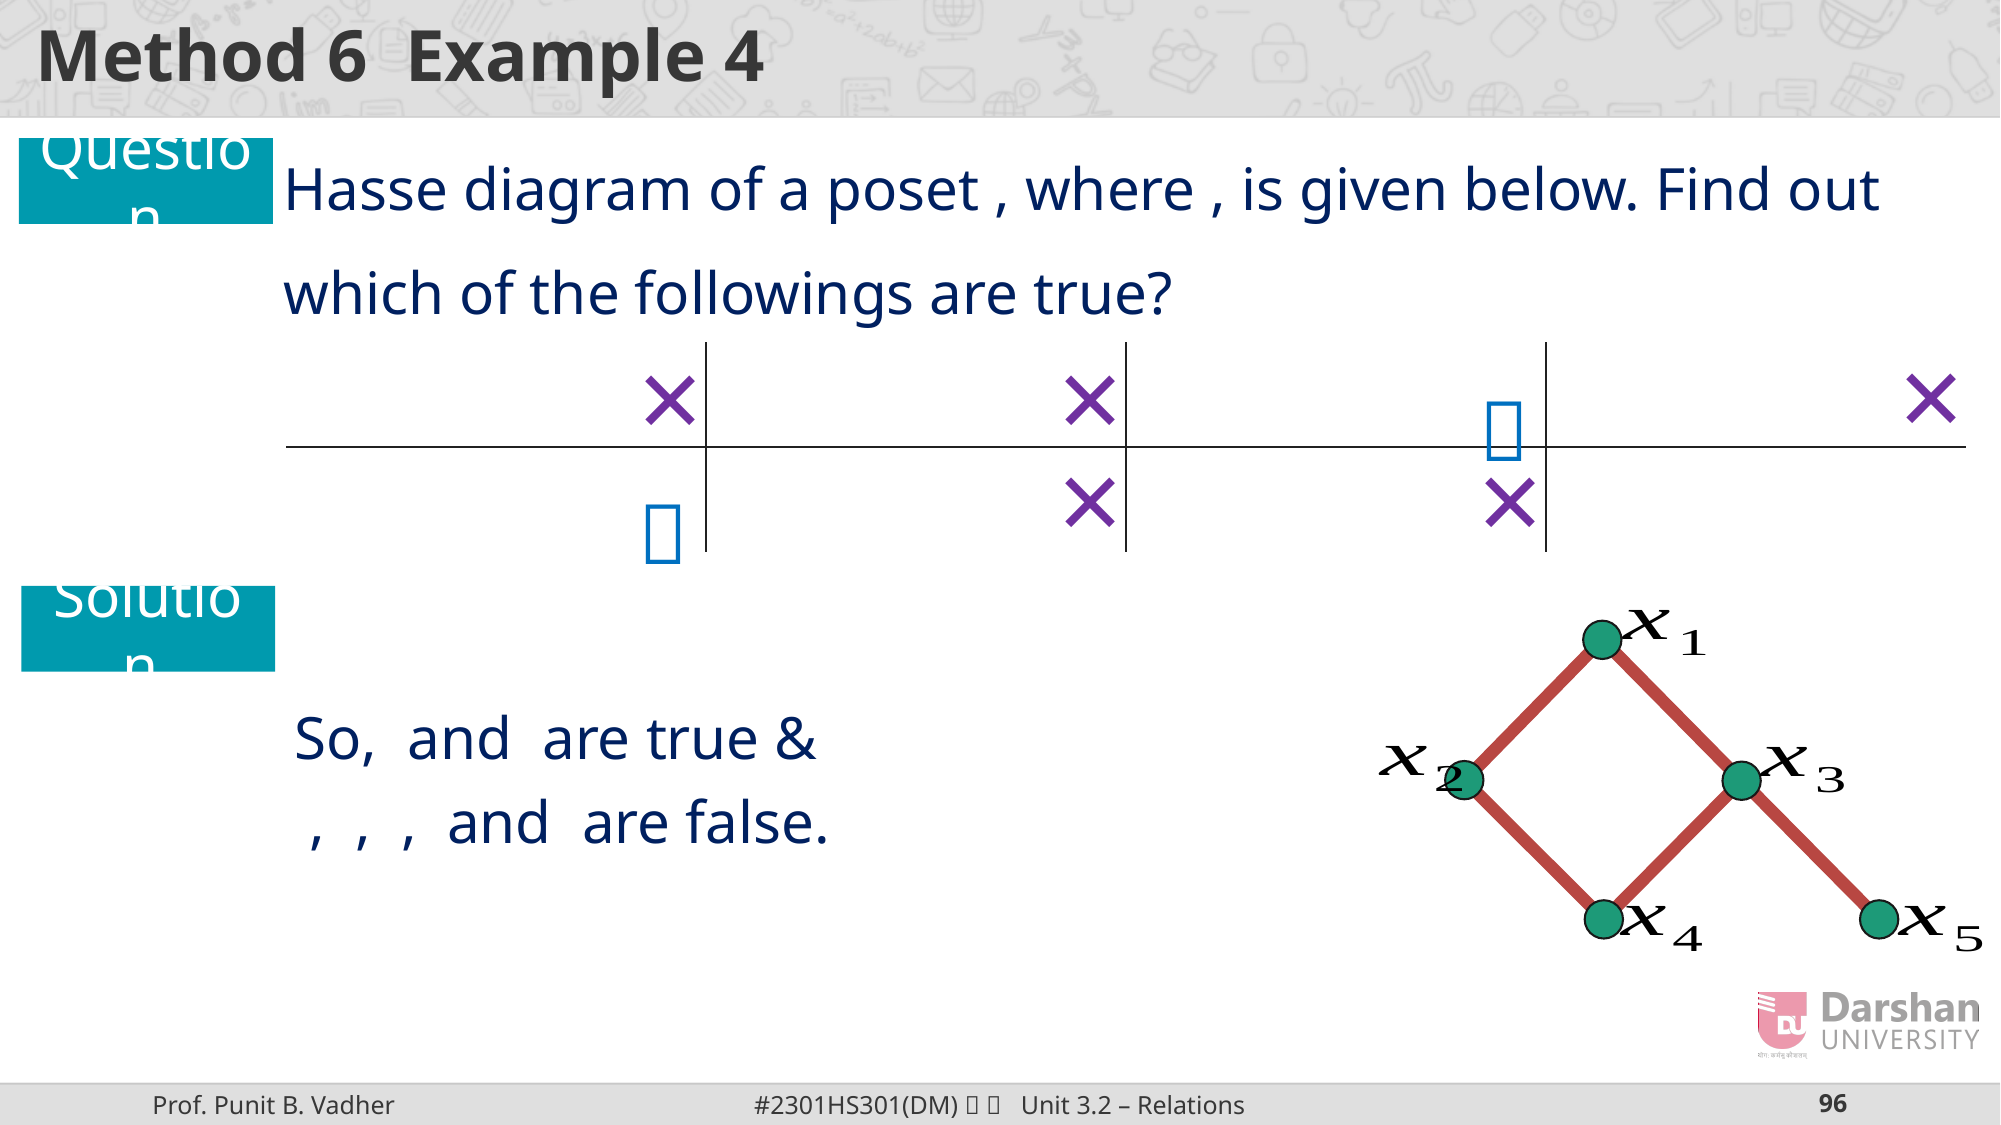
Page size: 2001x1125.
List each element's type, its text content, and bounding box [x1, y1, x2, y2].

text_box  [612, 467, 690, 545]
text_box × [1451, 467, 1529, 545]
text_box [1373, 584, 1986, 960]
text_box × [1032, 365, 1110, 443]
text_box × [612, 365, 690, 443]
text_box Solution [21, 585, 276, 672]
text_box  [1452, 364, 1530, 442]
text_box × [1872, 364, 1950, 442]
text_box × [1031, 467, 1109, 545]
table_cell [1758, 992, 1979, 1059]
text_box Question [18, 138, 273, 224]
